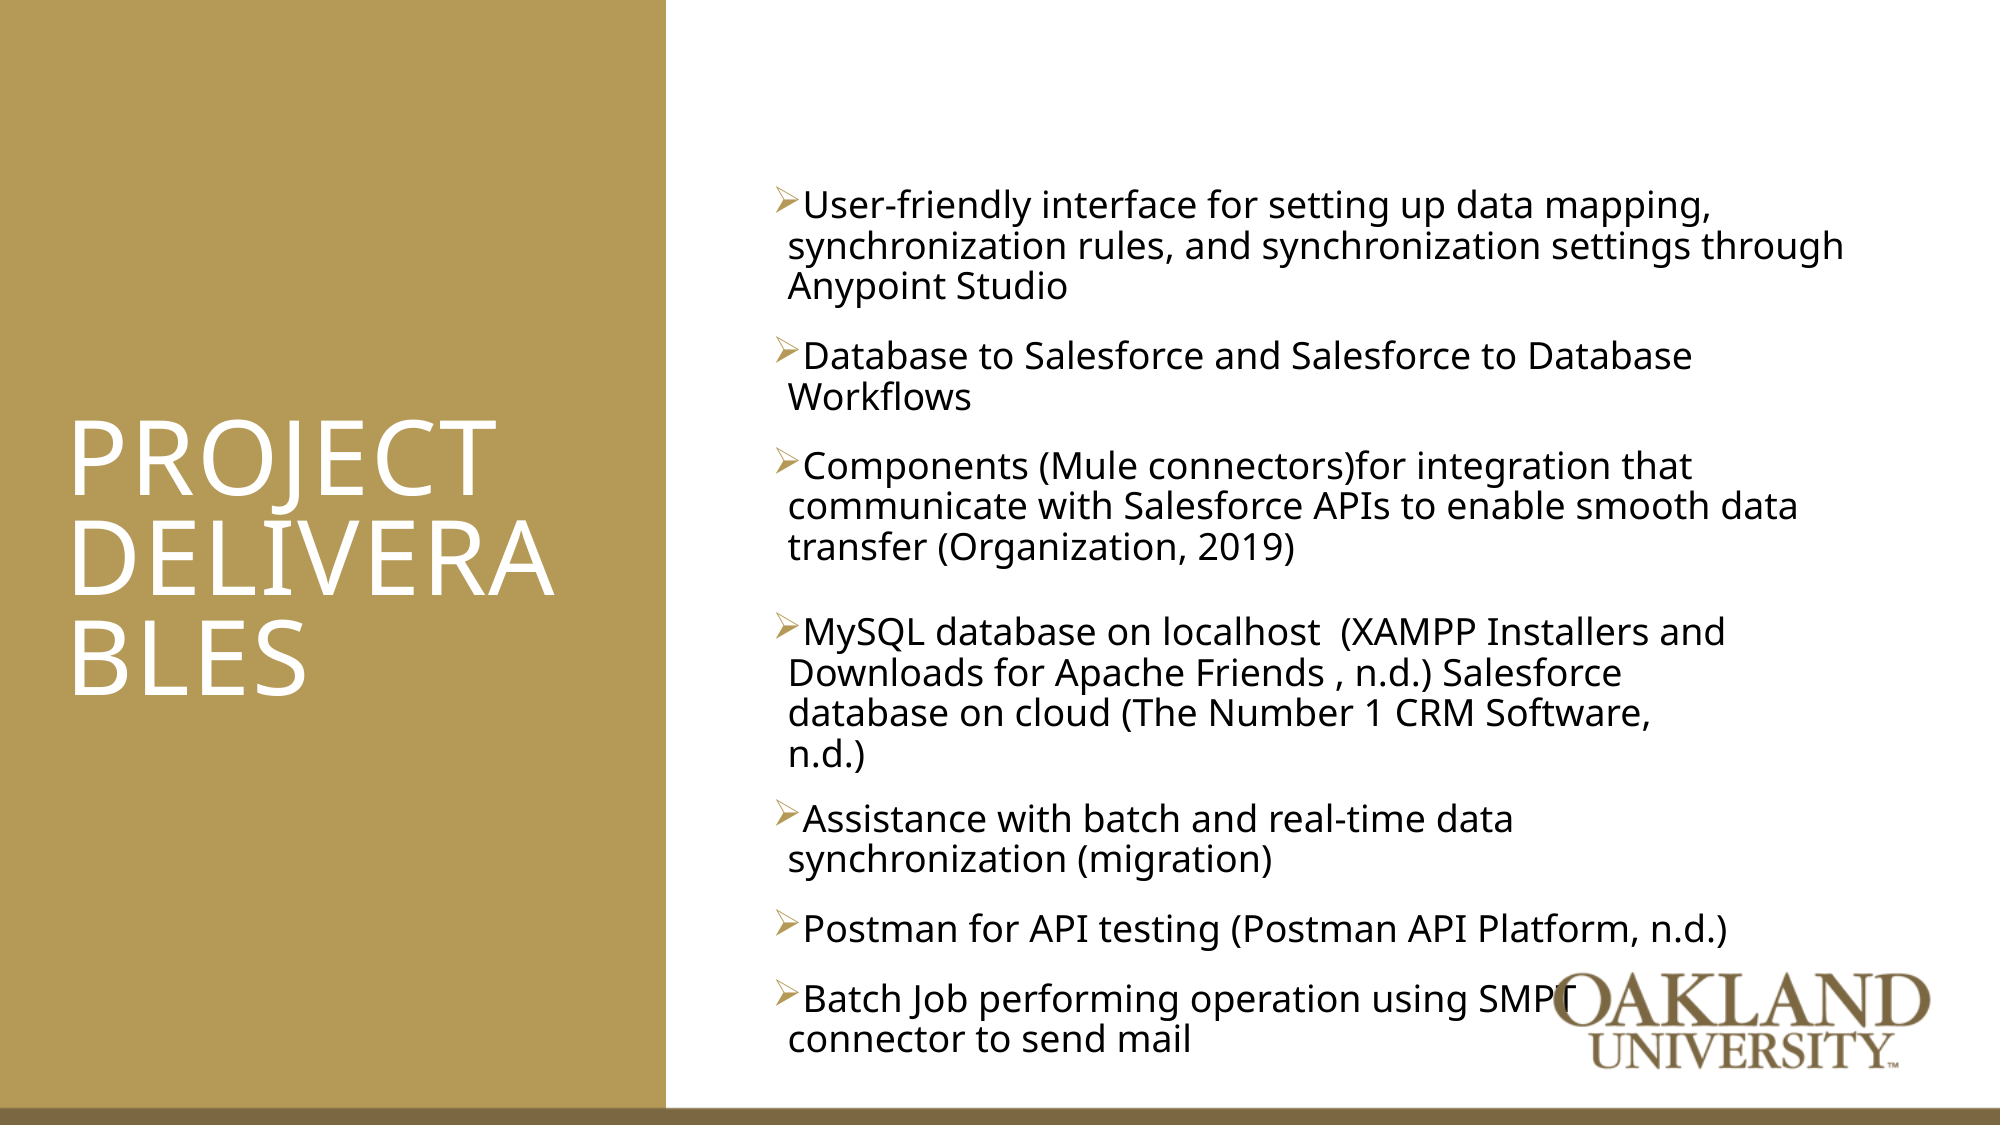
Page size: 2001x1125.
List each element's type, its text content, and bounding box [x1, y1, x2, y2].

list User-friendly interface for setting up data mapping, synchronization rules, and synchronization settings through Anypoint Studio Database to Salesforce and Salesforce to Database Workflows Components (Mule connectors)for integration that communicate with Salesforce APIs to enable smooth data transfer (Organization, 2019) MySQL database on localhost (XAMPP Installers and Downloads for Apache Friends , n.d.) Salesforce database on cloud (The Number 1 CRM Software, n.d.) Assistance with batch and real-time data synchronization (migration) Postman for API testing (Postman API Platform, n.d.) Batch Job performing operation using SMPT connector to send mail [765, 104, 1858, 765]
picture [0, 971, 2000, 1125]
text_box [0, 0, 667, 969]
title Project Deliverables [50, 104, 614, 968]
